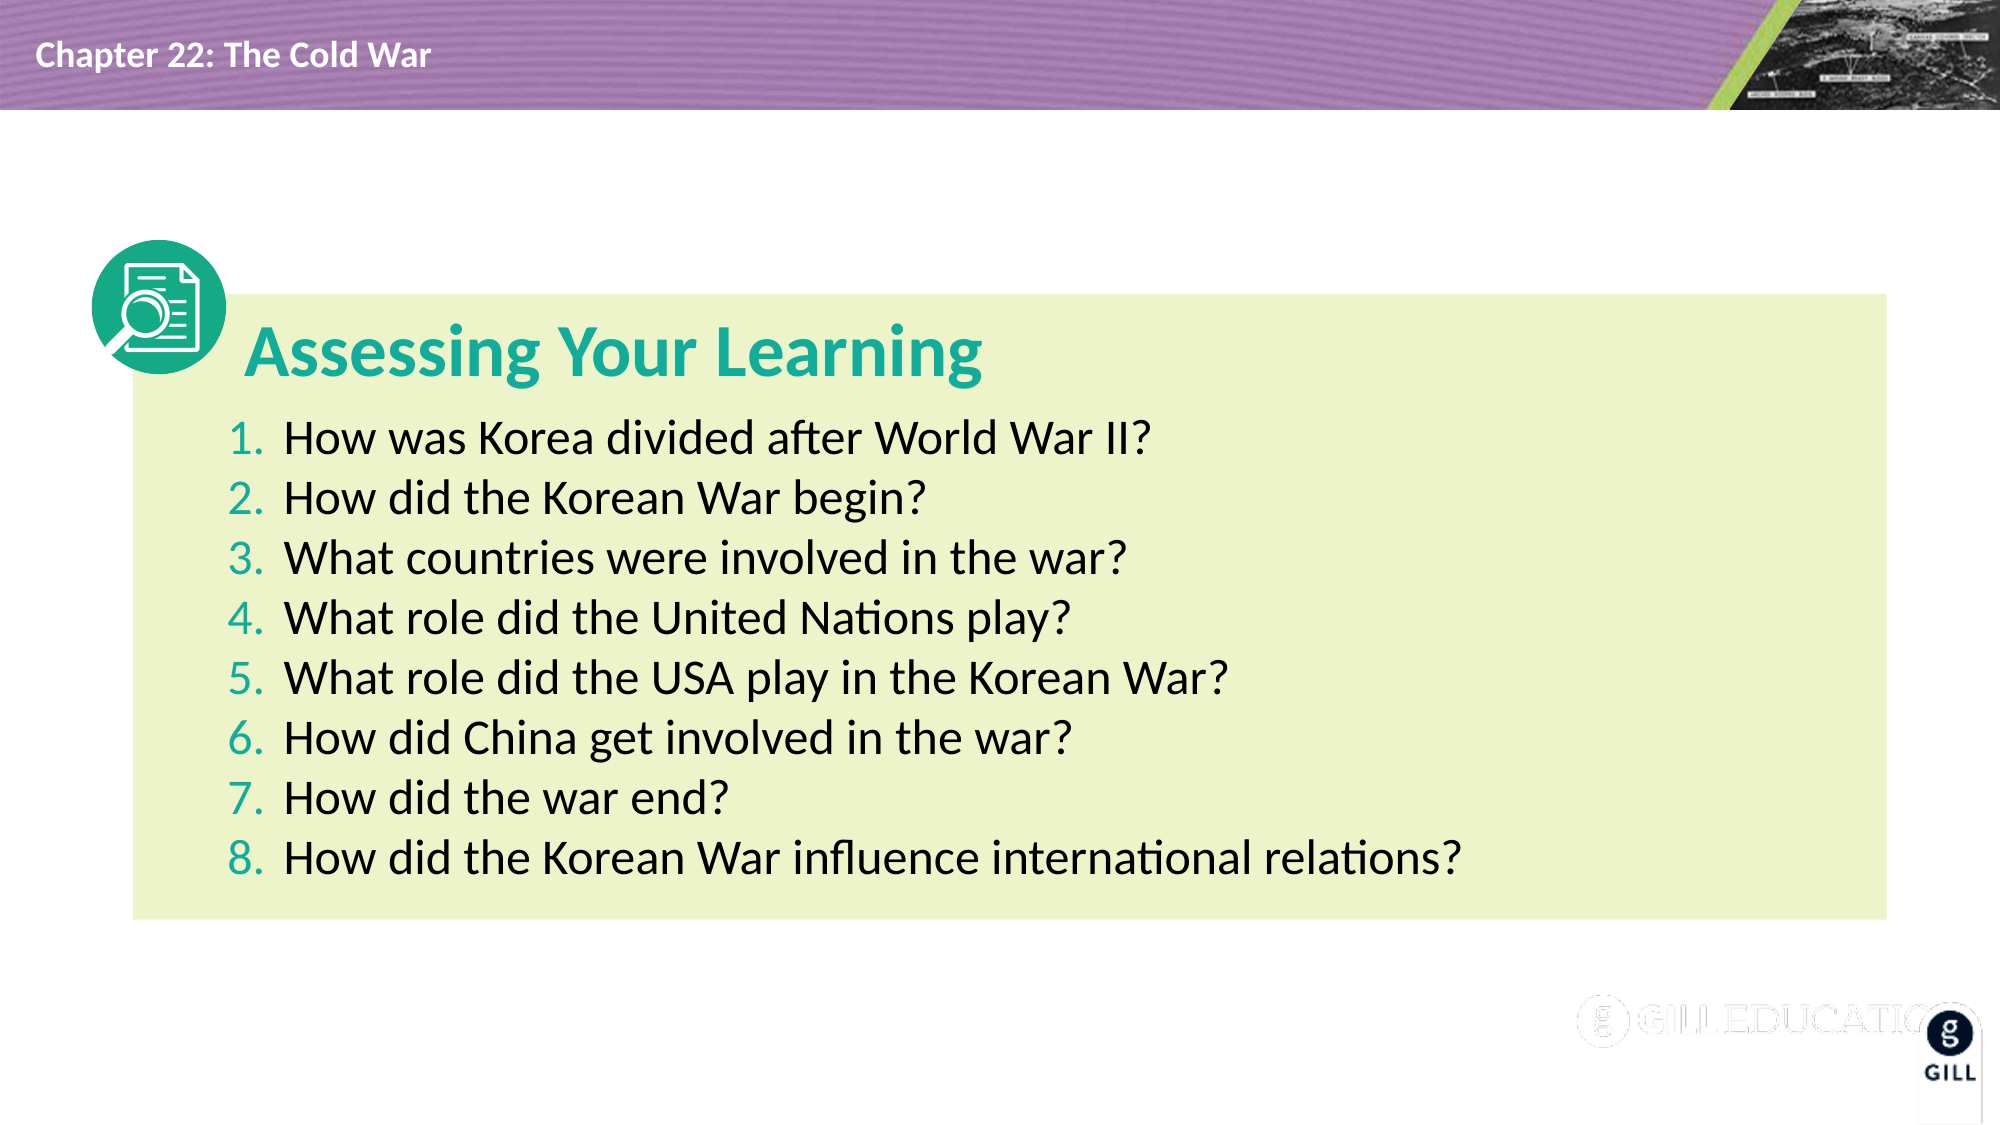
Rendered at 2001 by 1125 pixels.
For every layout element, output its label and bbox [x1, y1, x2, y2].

picture [0, 0, 2000, 110]
text_box [72, 218, 1887, 920]
picture [1371, 647, 2001, 1125]
